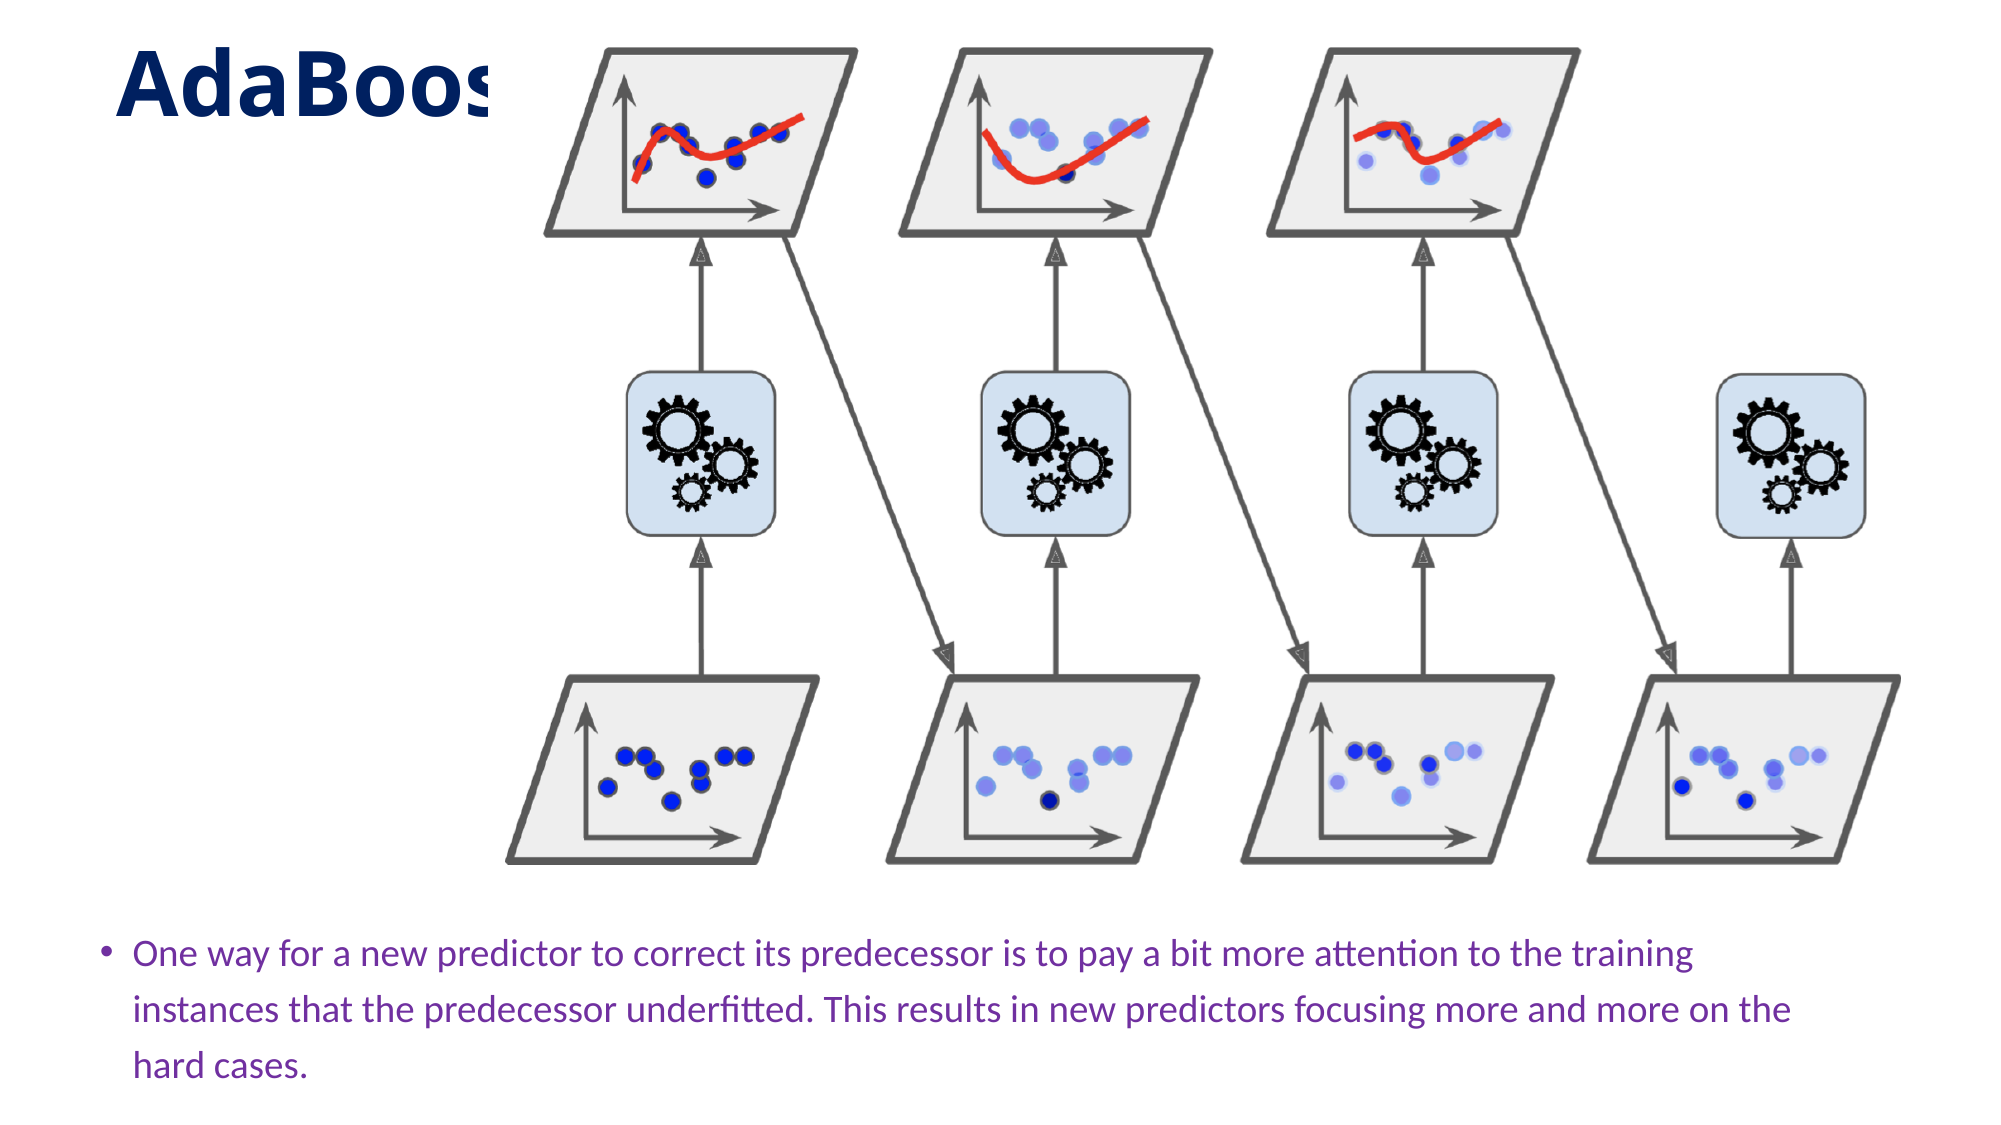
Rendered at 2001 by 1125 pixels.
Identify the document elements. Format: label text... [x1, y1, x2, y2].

list One way for a new predictor to correct its predecessor is to pay a bit more attention to the training instances that the predecessor underfitted. This results in new predictors focusing more and more on the hard cases. [85, 910, 1863, 1095]
picture [487, 30, 1915, 877]
title AdaBoost [101, 30, 487, 144]
